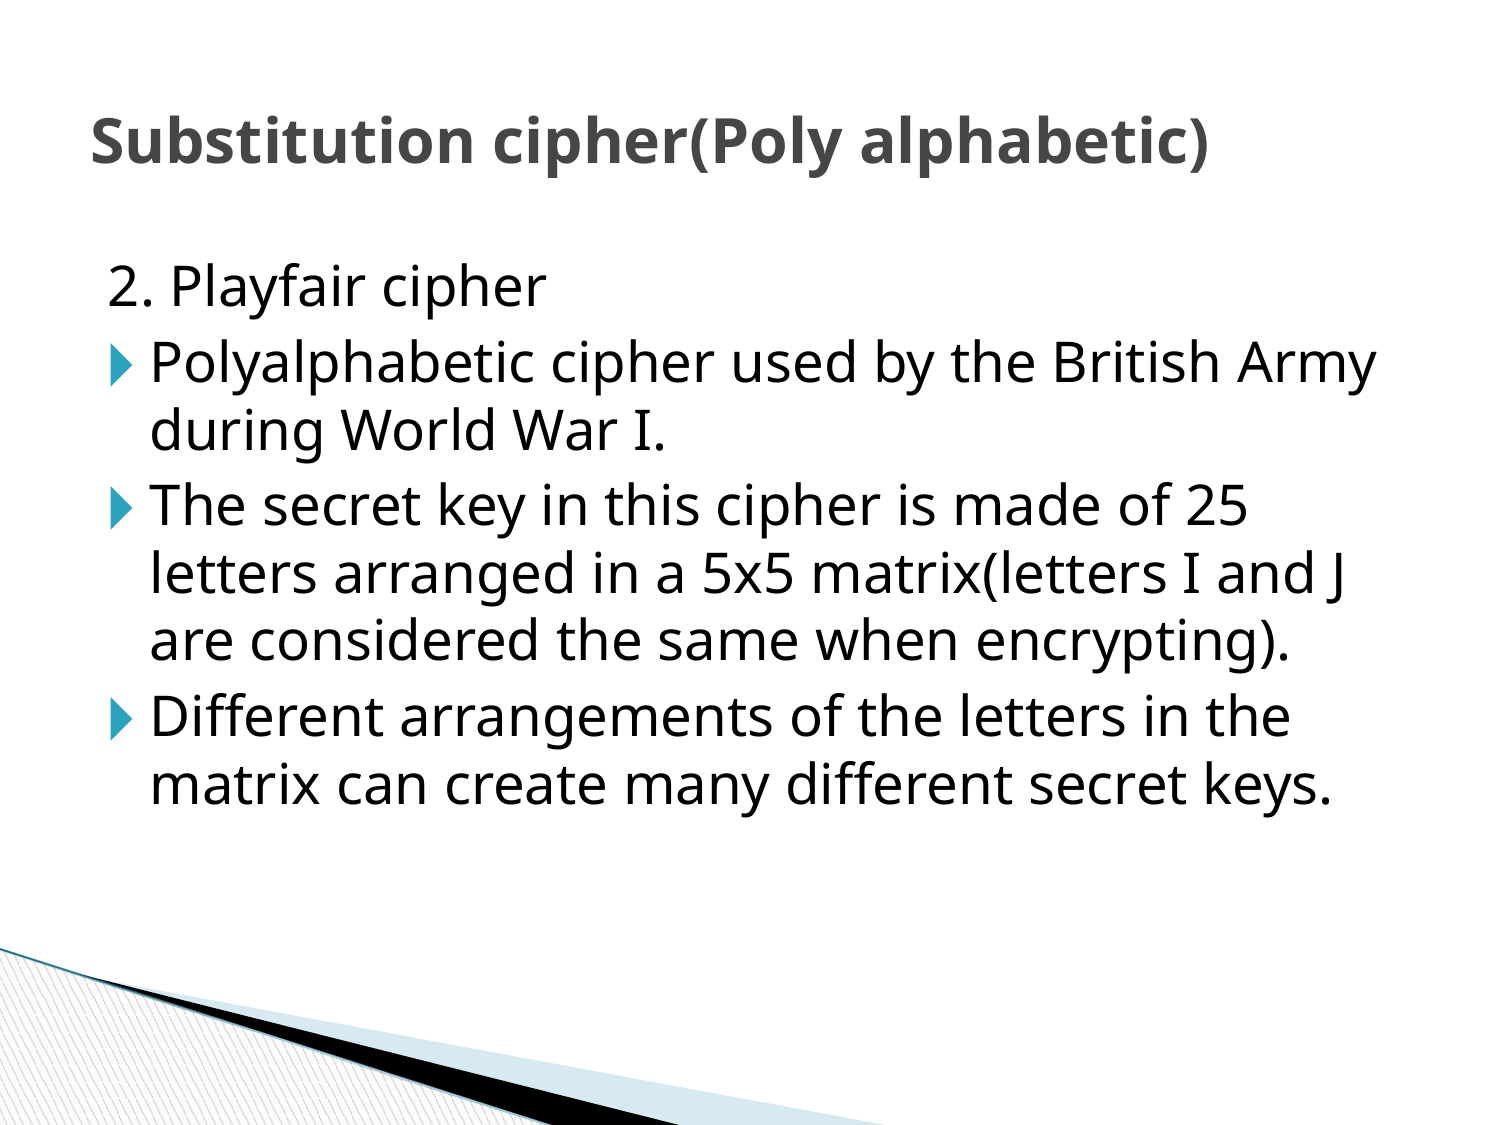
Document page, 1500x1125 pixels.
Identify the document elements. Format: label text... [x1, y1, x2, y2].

picture [0, 947, 559, 1125]
list 2. Playfair cipher Polyalphabetic cipher used by the British Army during World War I. The secret key in this cipher is made of 25 letters arranged in a 5x5 matrix(letters I and J are considered the same when encrypting). Different arrangements of the letters in the matrix can create many different secret keys. [75, 242, 1425, 986]
title Substitution cipher(Poly alphabetic) [75, 45, 1425, 233]
